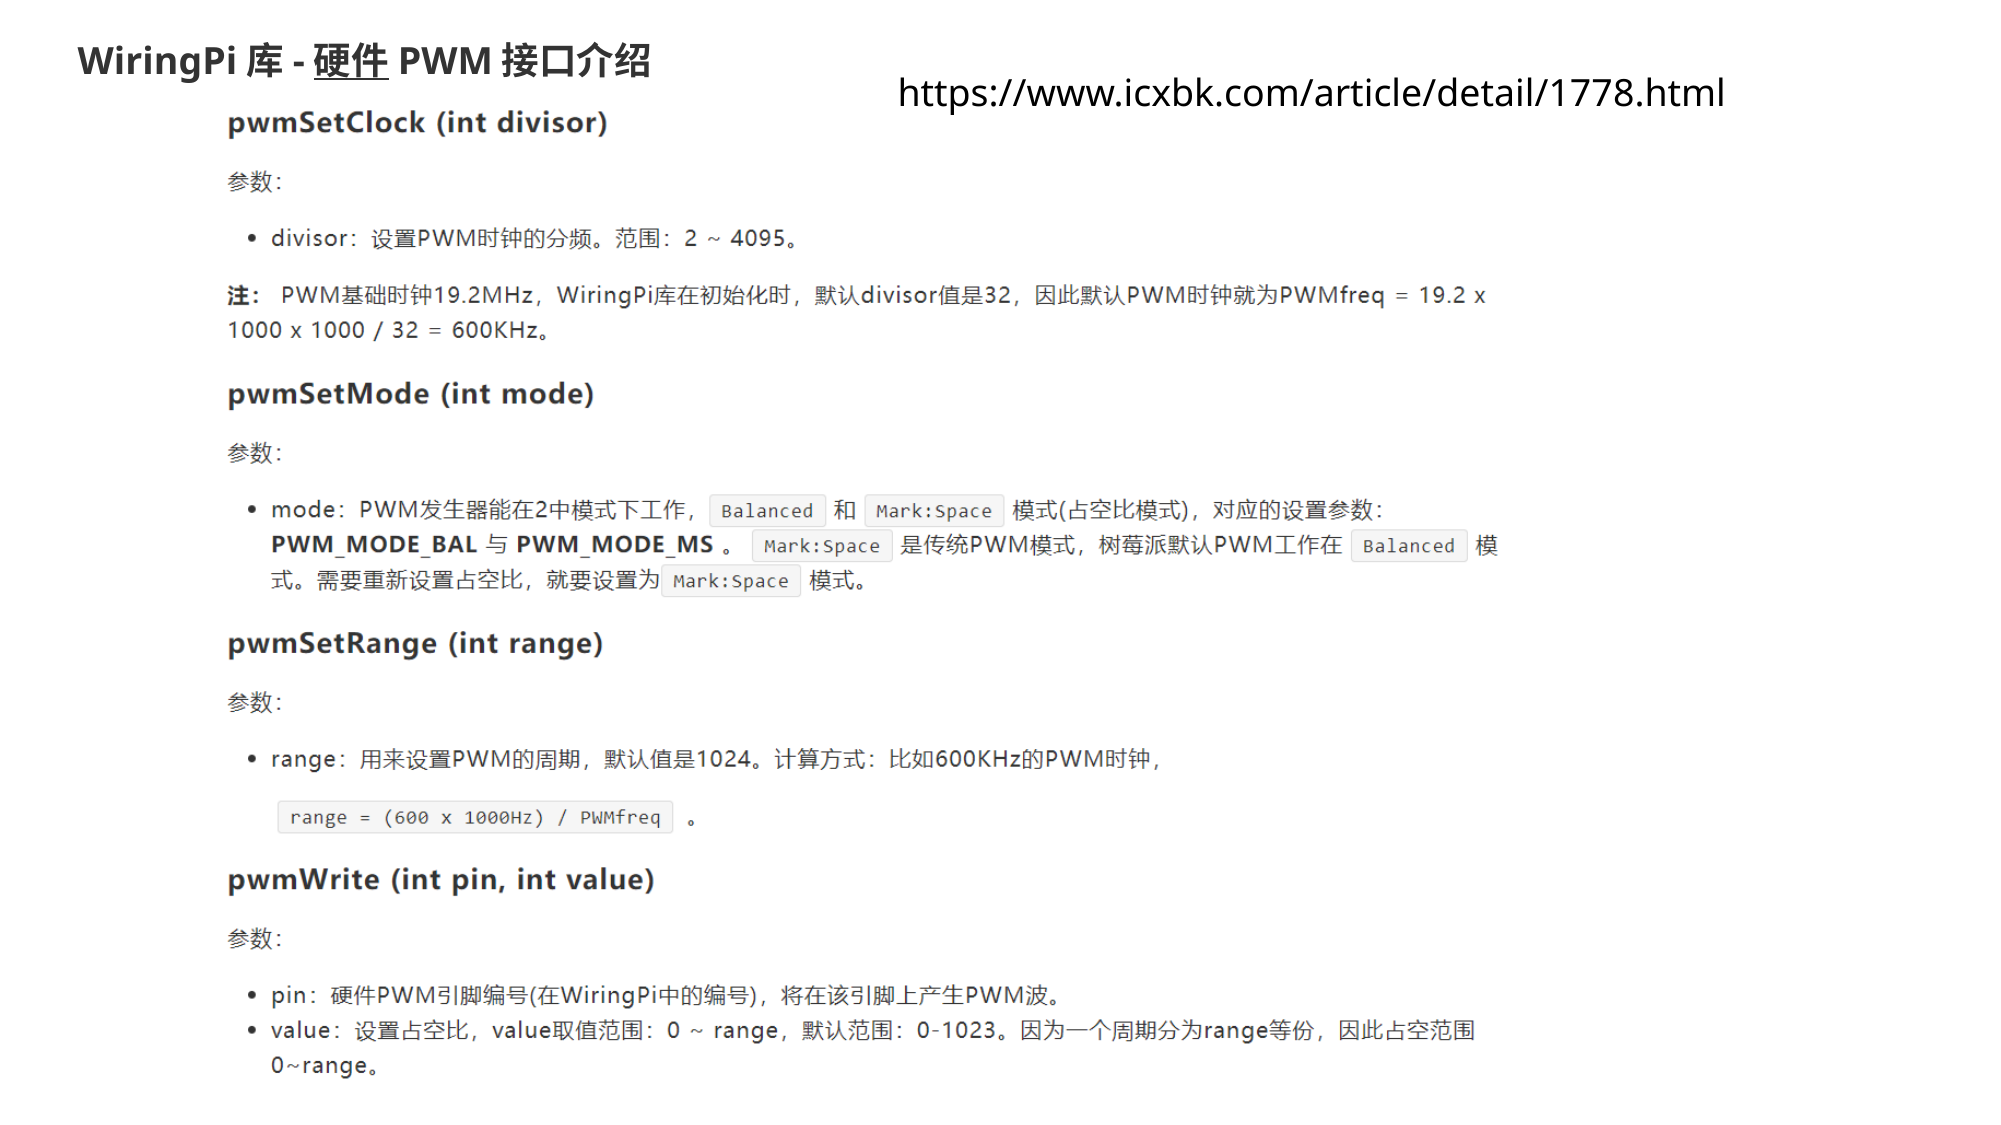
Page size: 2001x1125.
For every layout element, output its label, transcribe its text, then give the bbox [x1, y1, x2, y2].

text_box WiringPi库-硬件PWM接口介绍 [63, 29, 1063, 180]
picture [200, 94, 1586, 1096]
text_box https://www.icxbk.com/article/detail/1778.html [882, 61, 1742, 121]
